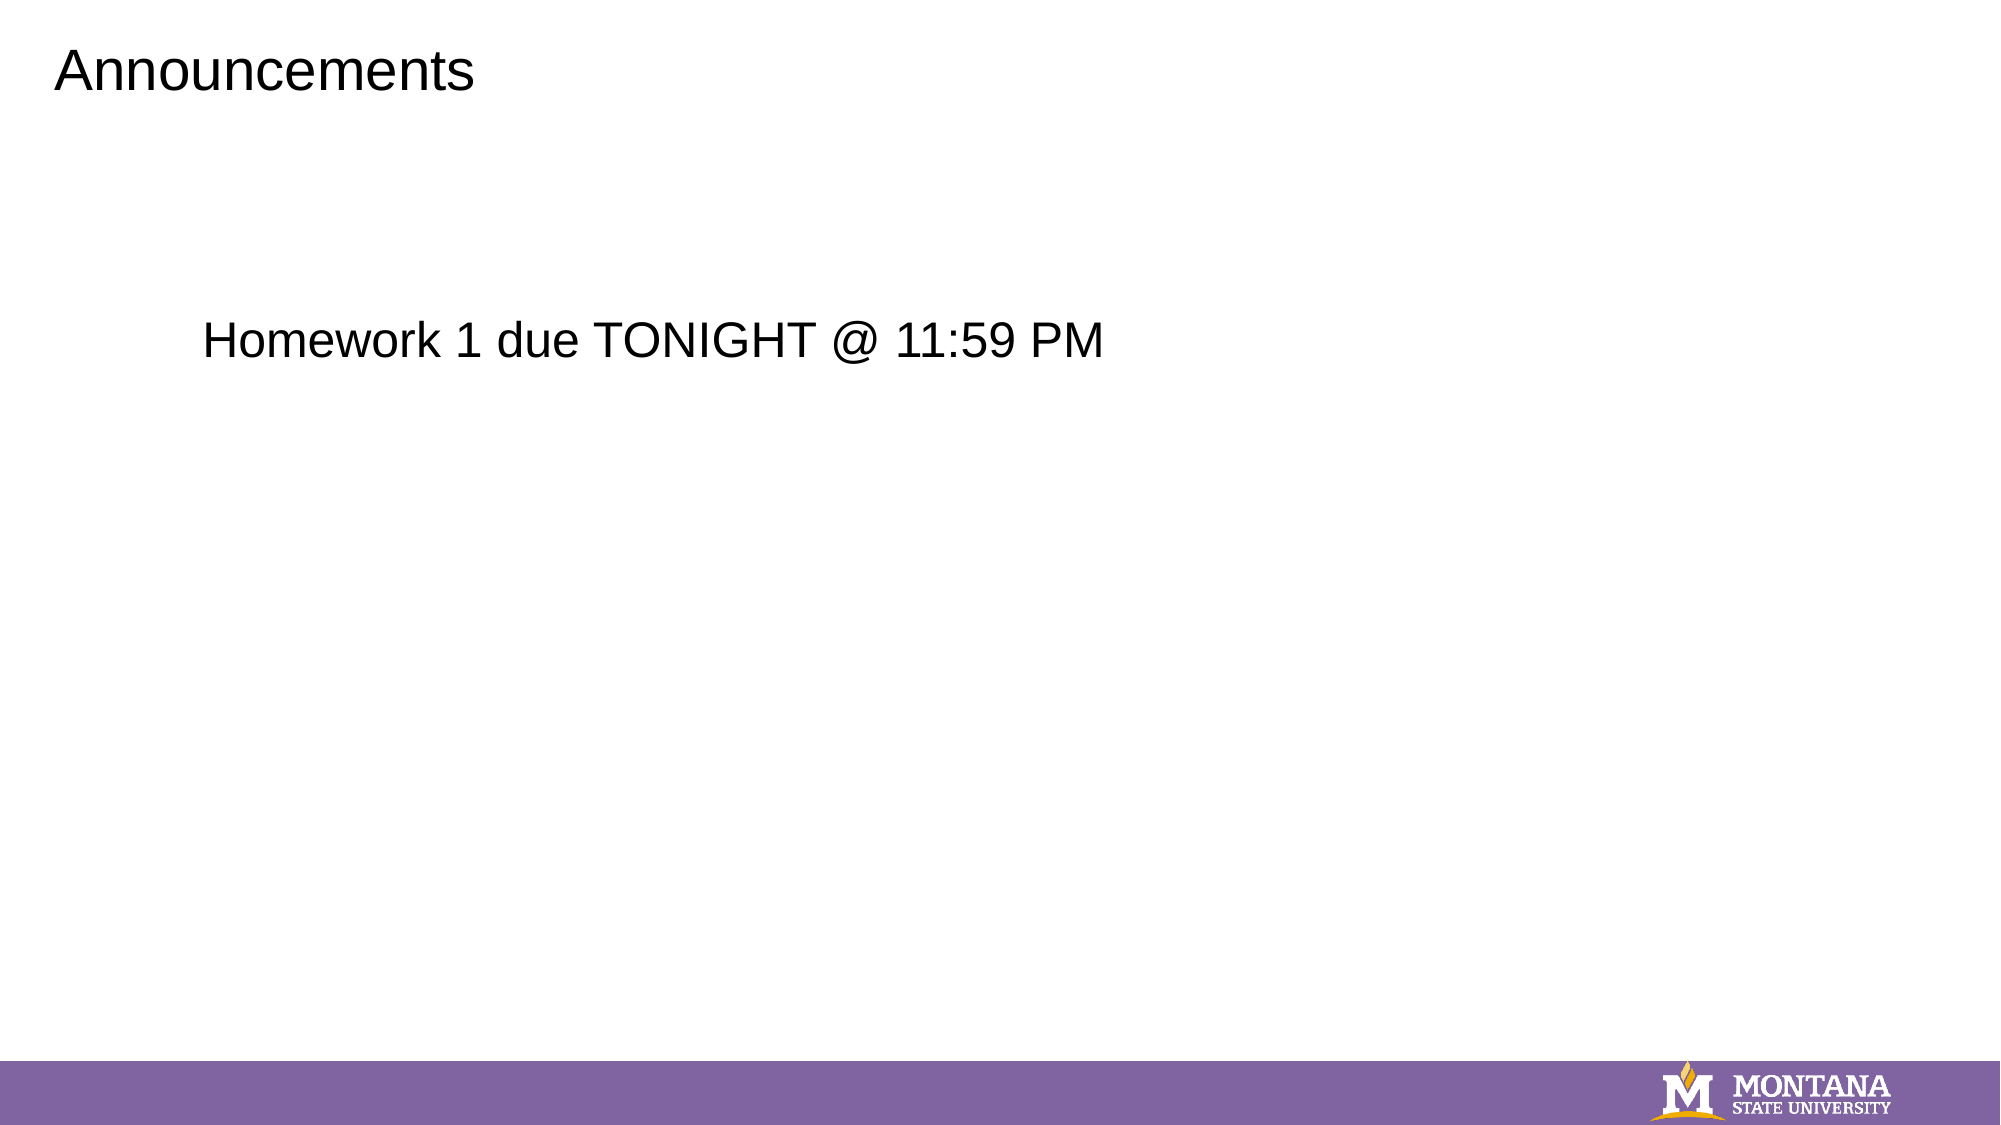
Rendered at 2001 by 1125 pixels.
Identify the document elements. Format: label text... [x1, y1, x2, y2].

text_box Announcements [39, 24, 492, 110]
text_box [1892, 1060, 2000, 1125]
text_box Homework 1 due TONIGHT @ 11:59 PM [187, 299, 1238, 375]
picture [1649, 1060, 1892, 1122]
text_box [0, 1060, 1647, 1125]
